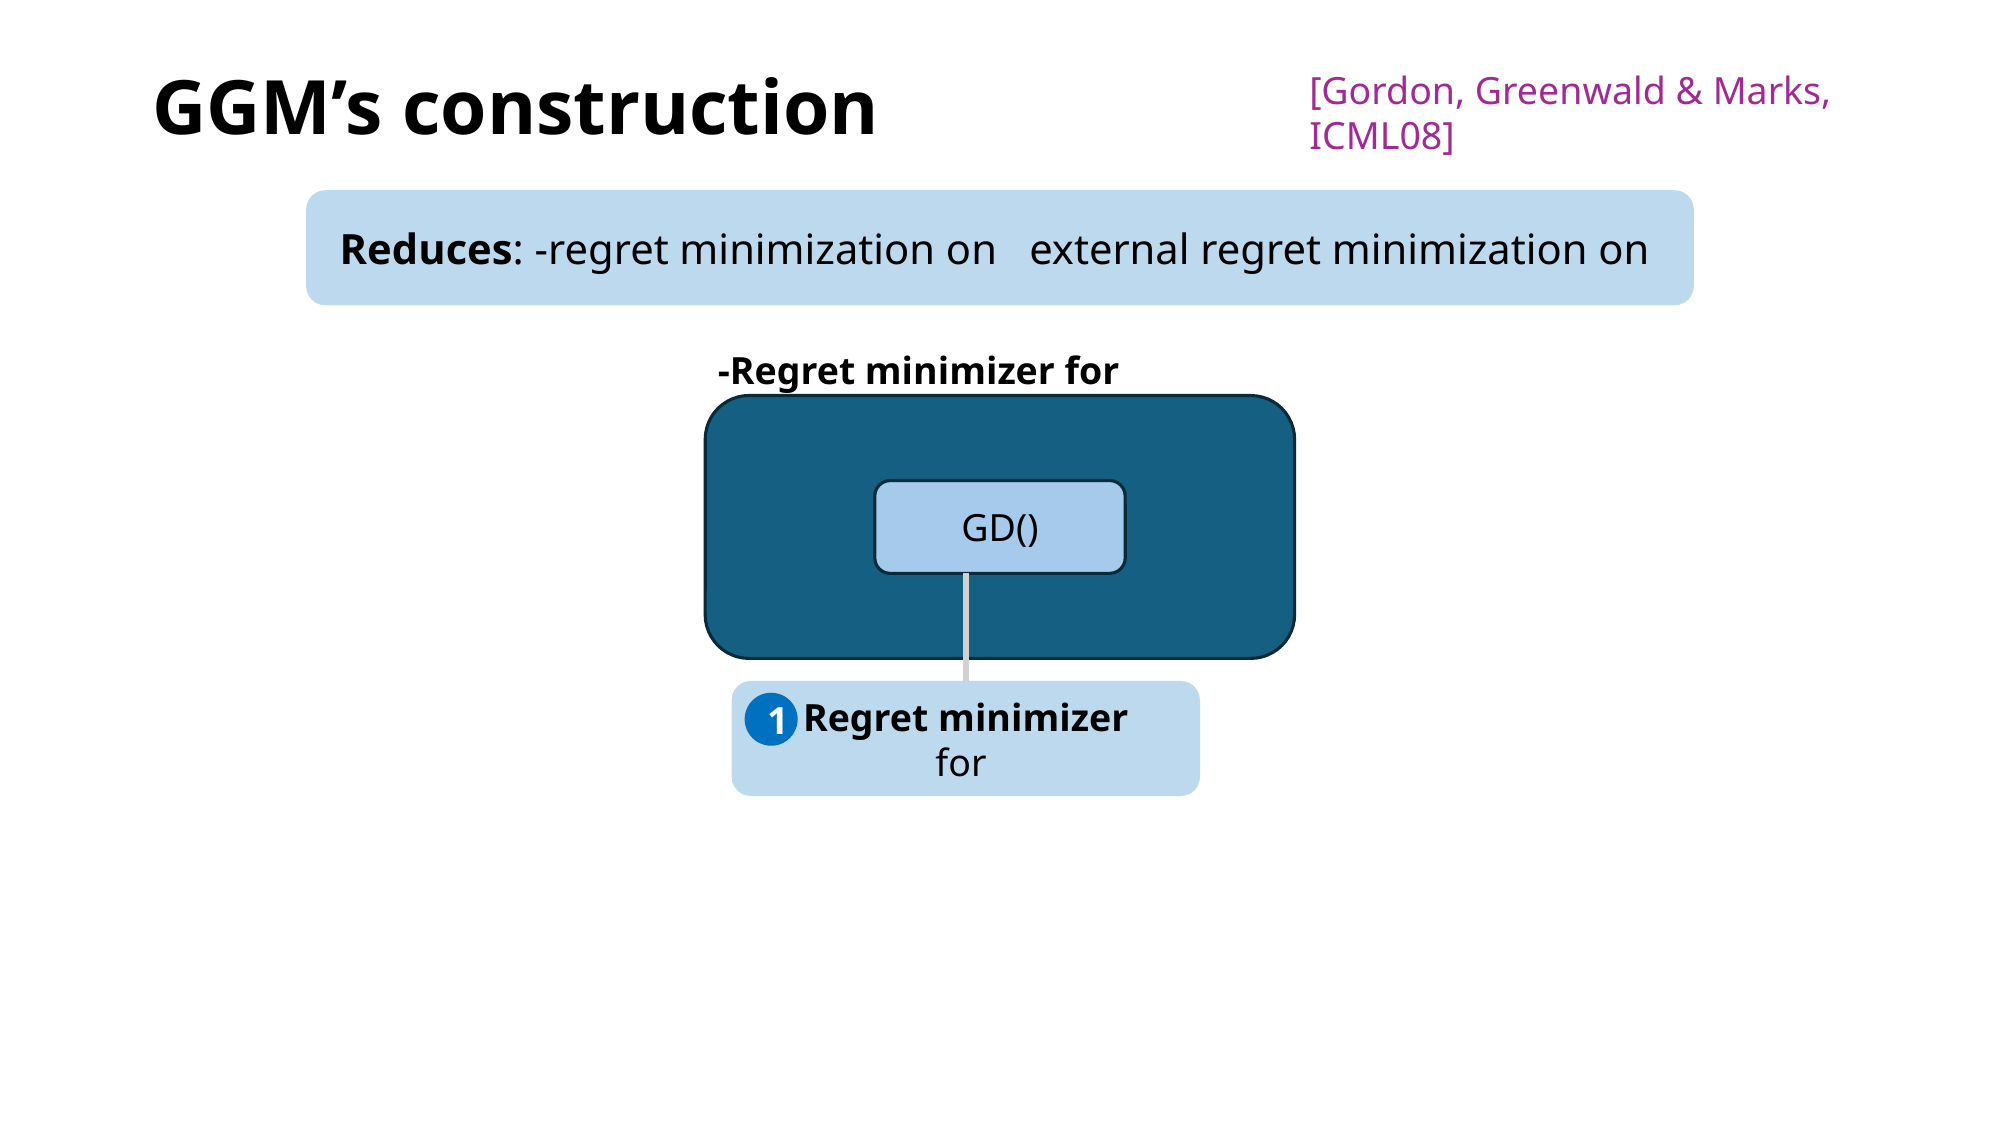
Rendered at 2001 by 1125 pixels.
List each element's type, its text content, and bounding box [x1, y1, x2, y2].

text_box [Gordon, Greenwald & Marks, ICML08] [1294, 59, 1977, 165]
text_box [703, 393, 1297, 660]
text_box 1 [743, 691, 800, 748]
title GGM’s construction [137, 59, 1294, 161]
